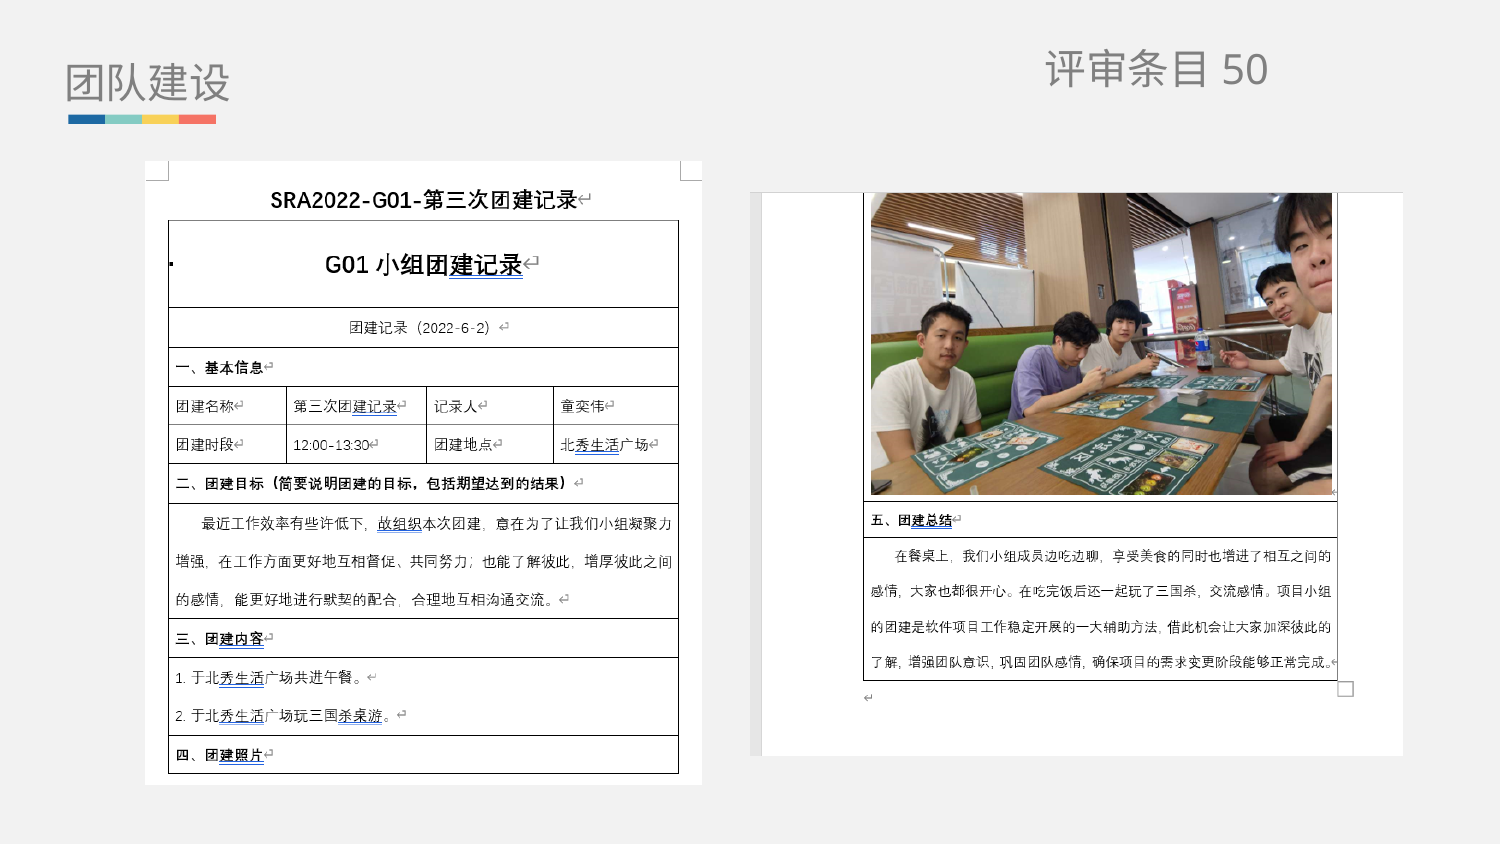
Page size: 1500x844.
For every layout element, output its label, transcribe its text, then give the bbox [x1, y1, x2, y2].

text_box 评审条目50 [1044, 43, 1500, 94]
text_box 团队建设 [64, 32, 690, 107]
picture [145, 161, 702, 785]
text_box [68, 114, 217, 125]
picture [749, 191, 1403, 756]
